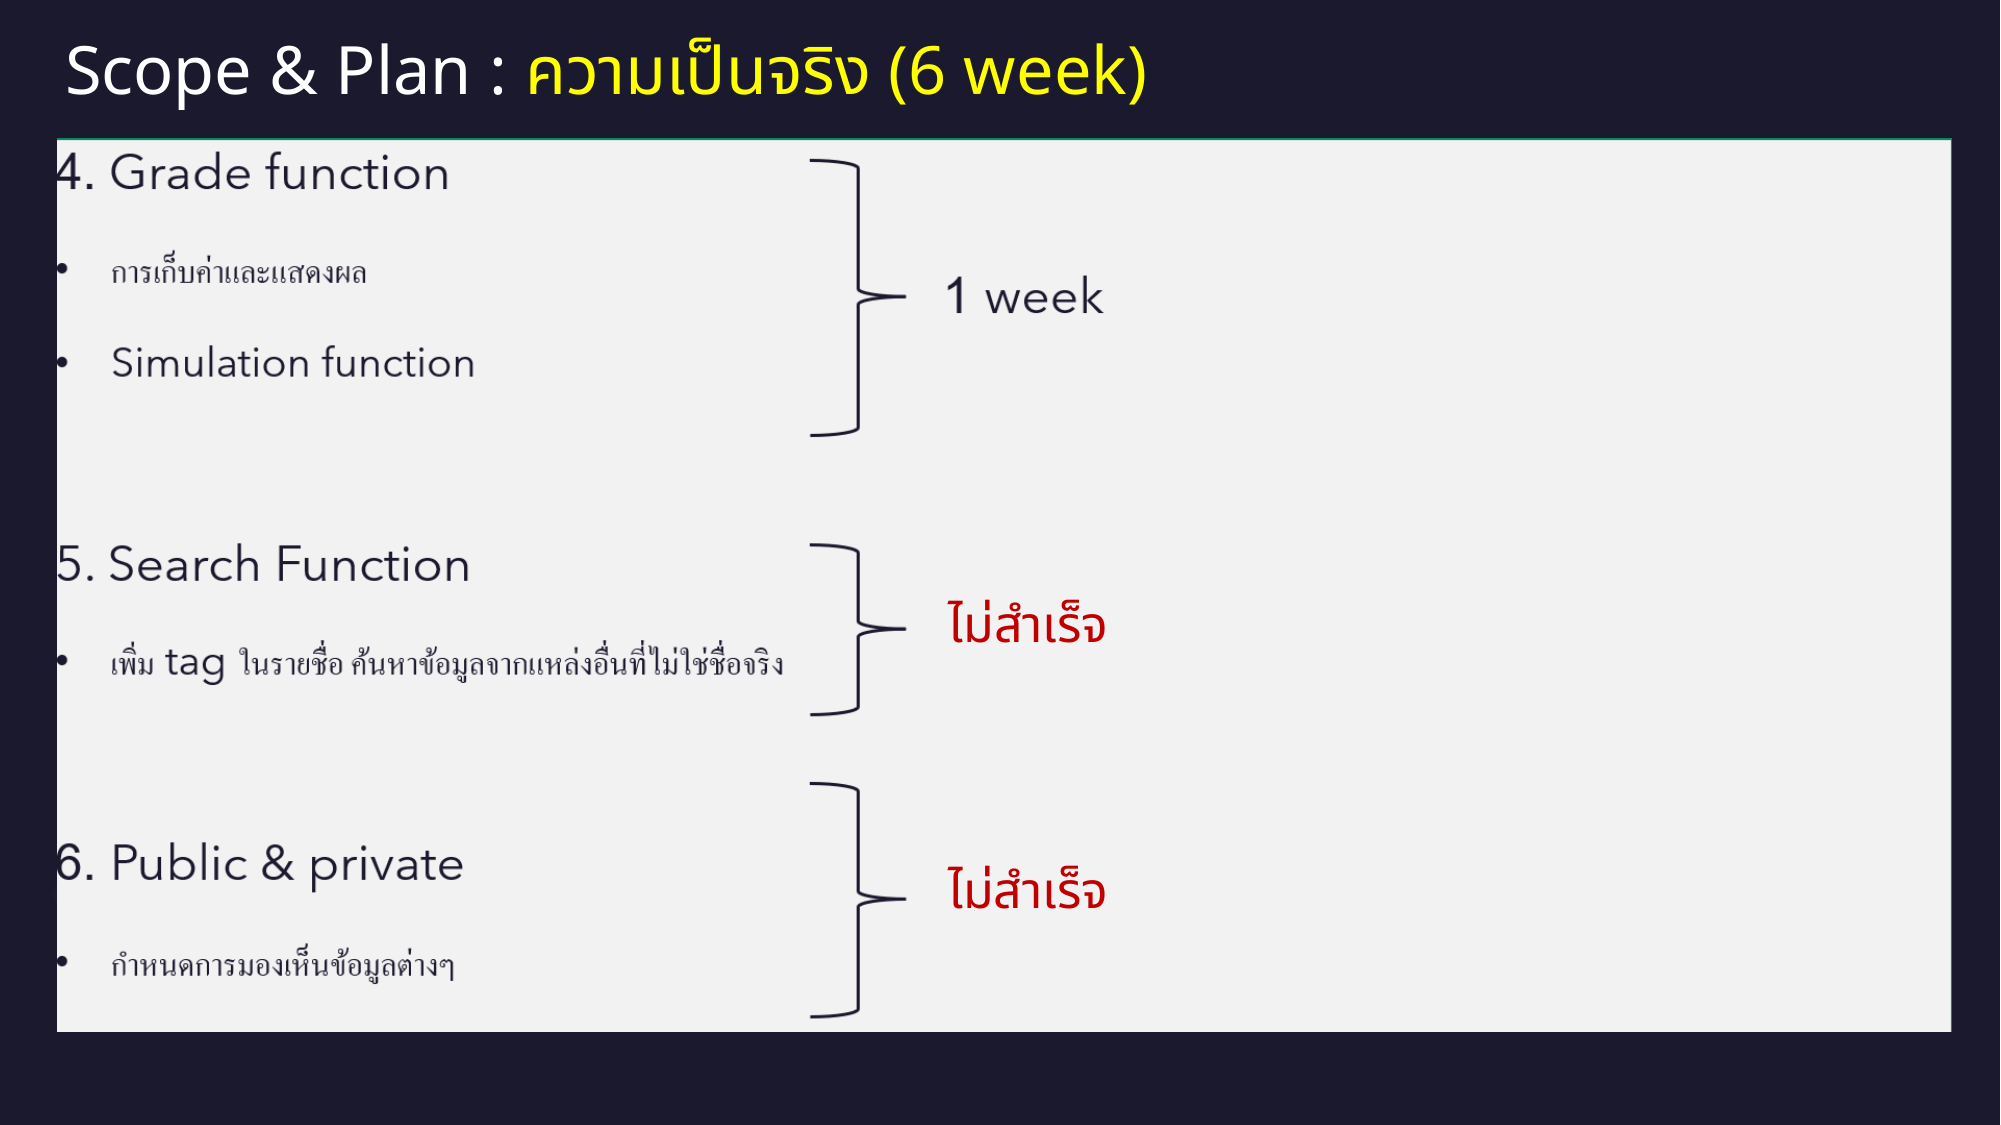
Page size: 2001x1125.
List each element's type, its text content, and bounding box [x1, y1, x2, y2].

title Scope & Plan : ความเป็นจริง (6 week) [64, 27, 1518, 137]
picture [57, 137, 1952, 1032]
